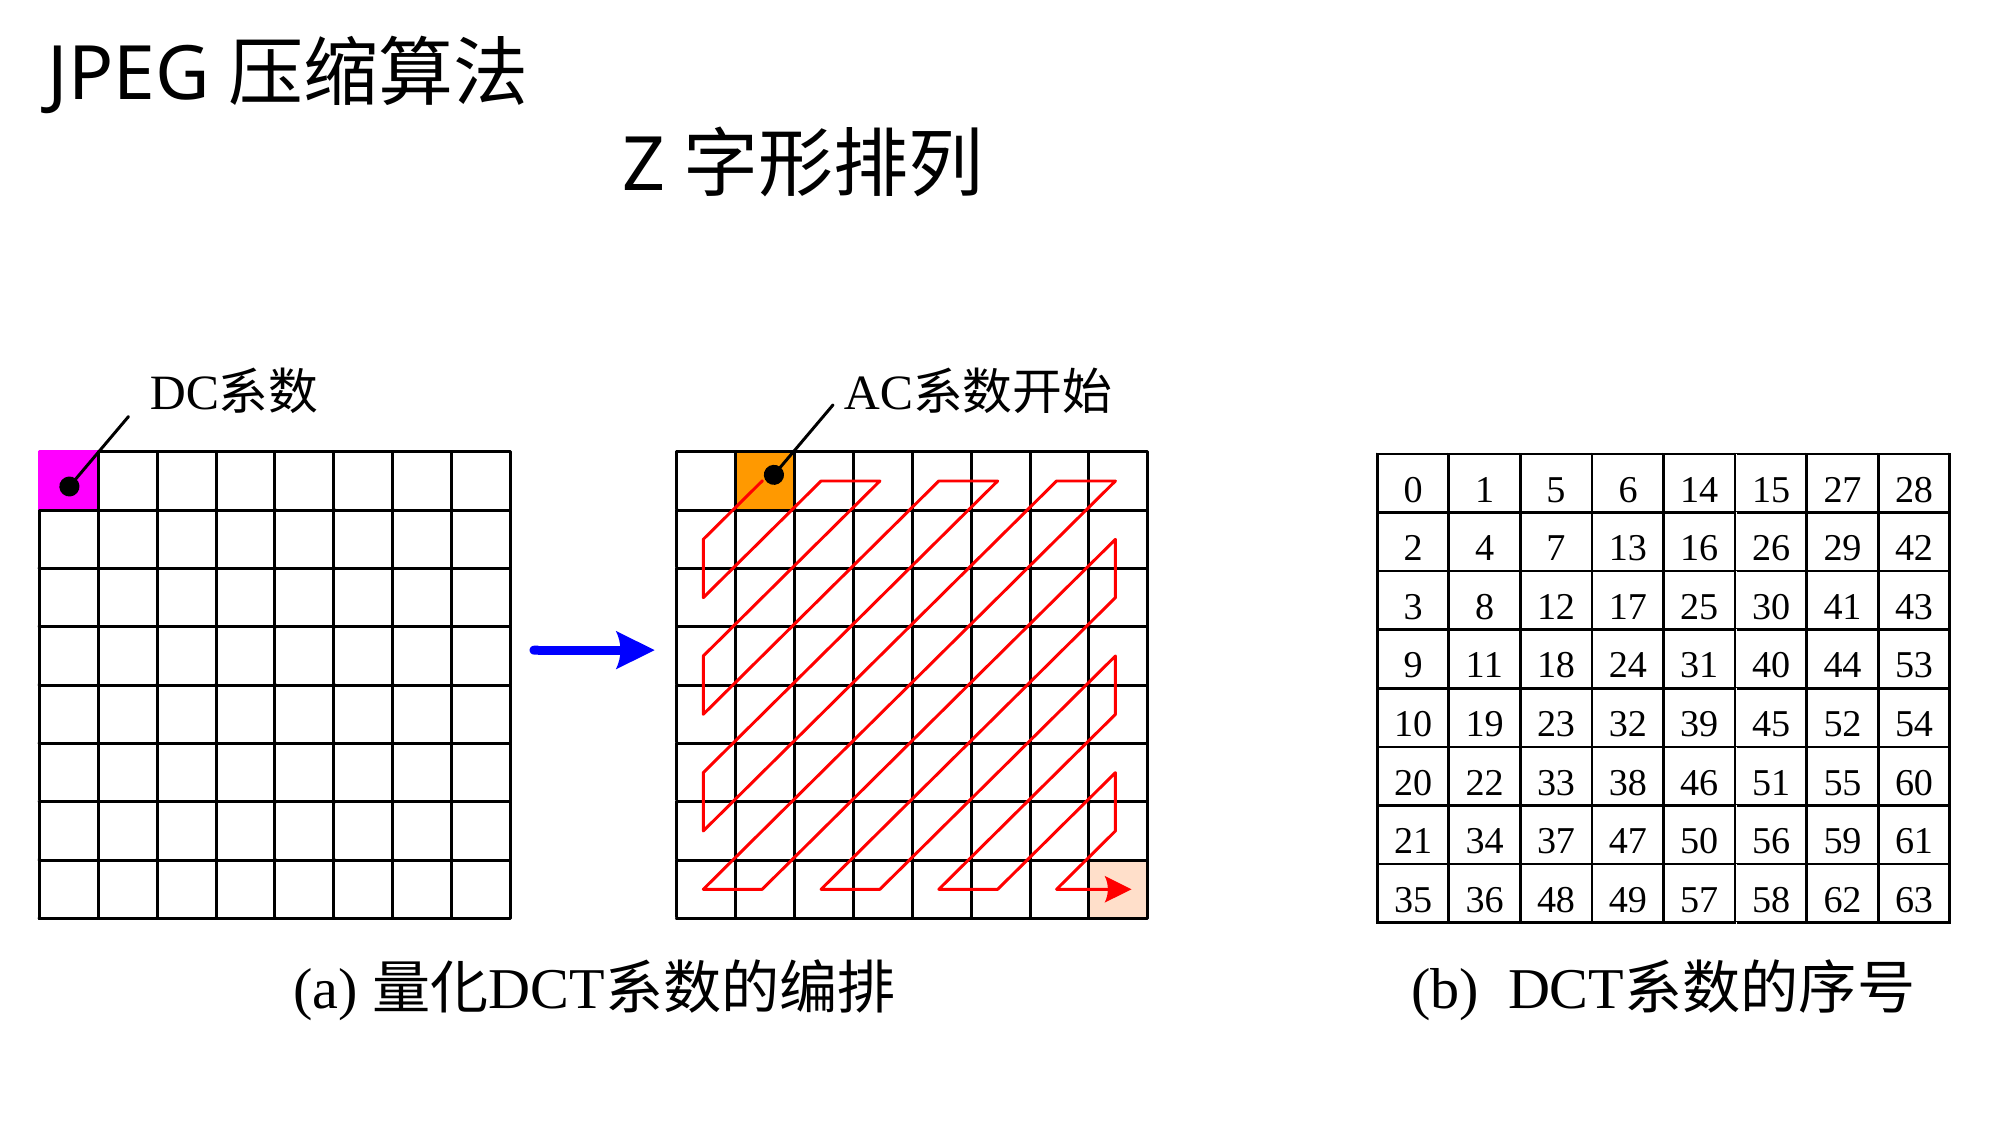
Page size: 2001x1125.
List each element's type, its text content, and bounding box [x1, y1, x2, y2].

text_box Z字形排列 [533, 90, 1534, 214]
text_box JPEG压缩算法 [33, 17, 1034, 123]
picture [33, 348, 1988, 1055]
